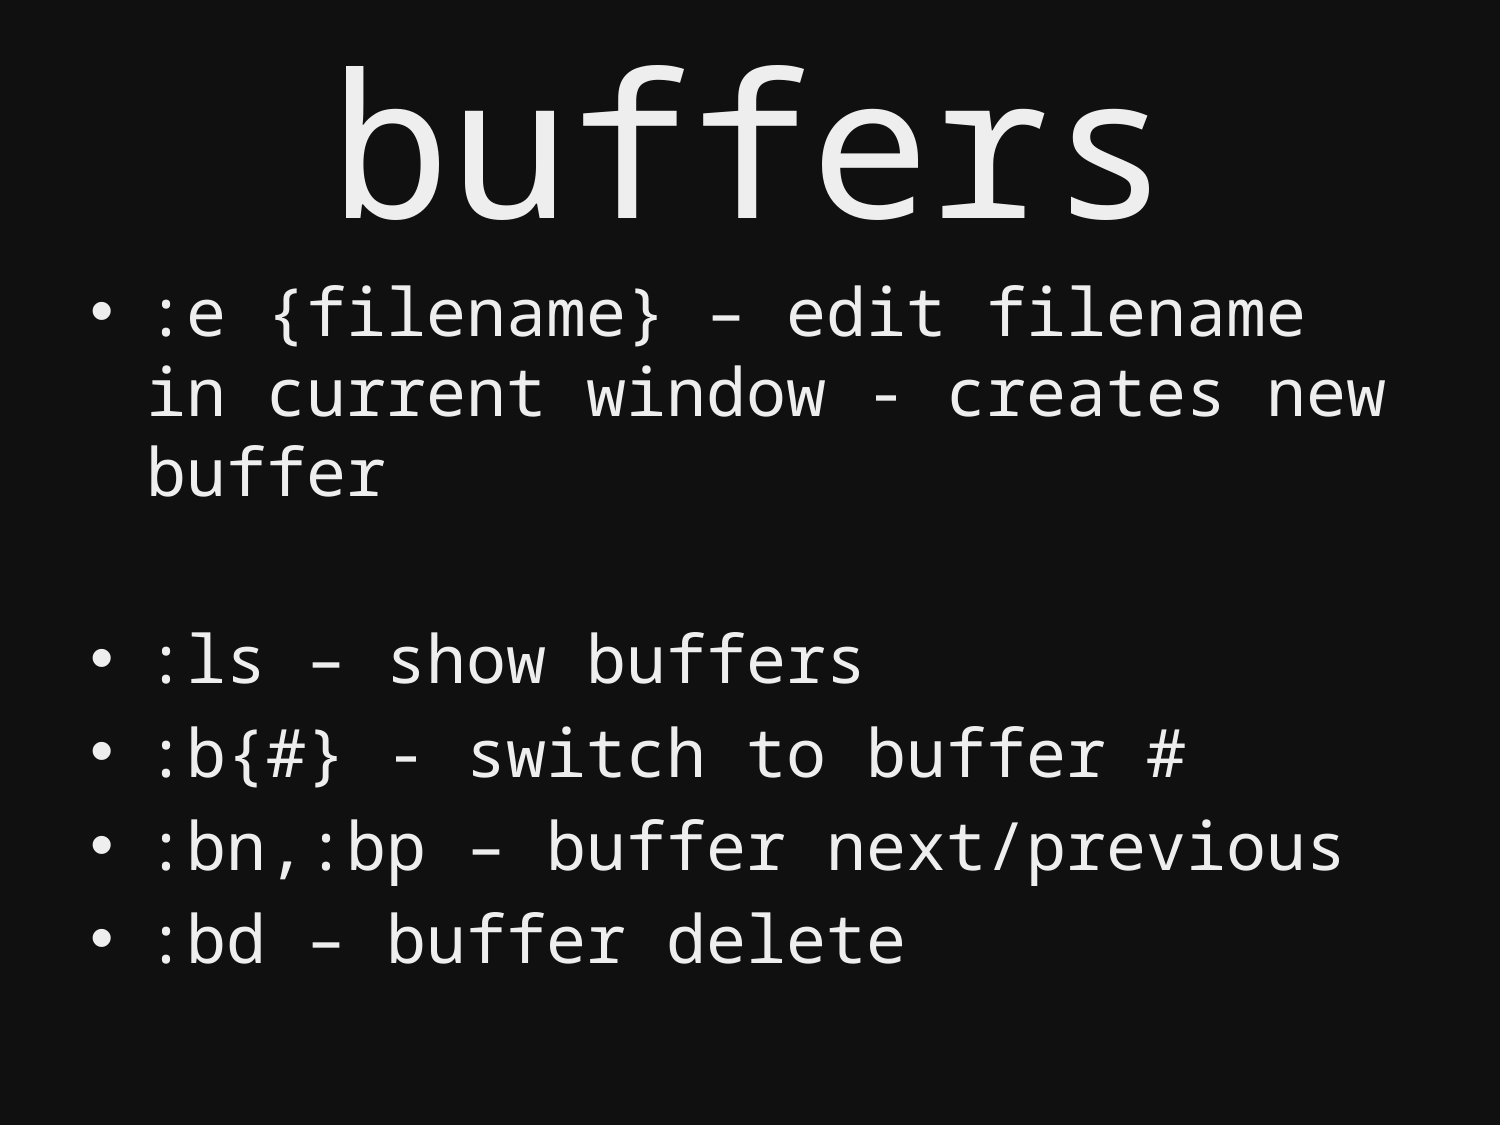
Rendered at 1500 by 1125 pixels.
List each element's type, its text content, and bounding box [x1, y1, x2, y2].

list :e {filename} – edit filename in current window - creates new buffer :ls – show buffers :b{#} - switch to buffer # :bn,:bp – buffer next/previous :bd – buffer delete [75, 262, 1425, 1005]
title buffers [75, 45, 1425, 233]
